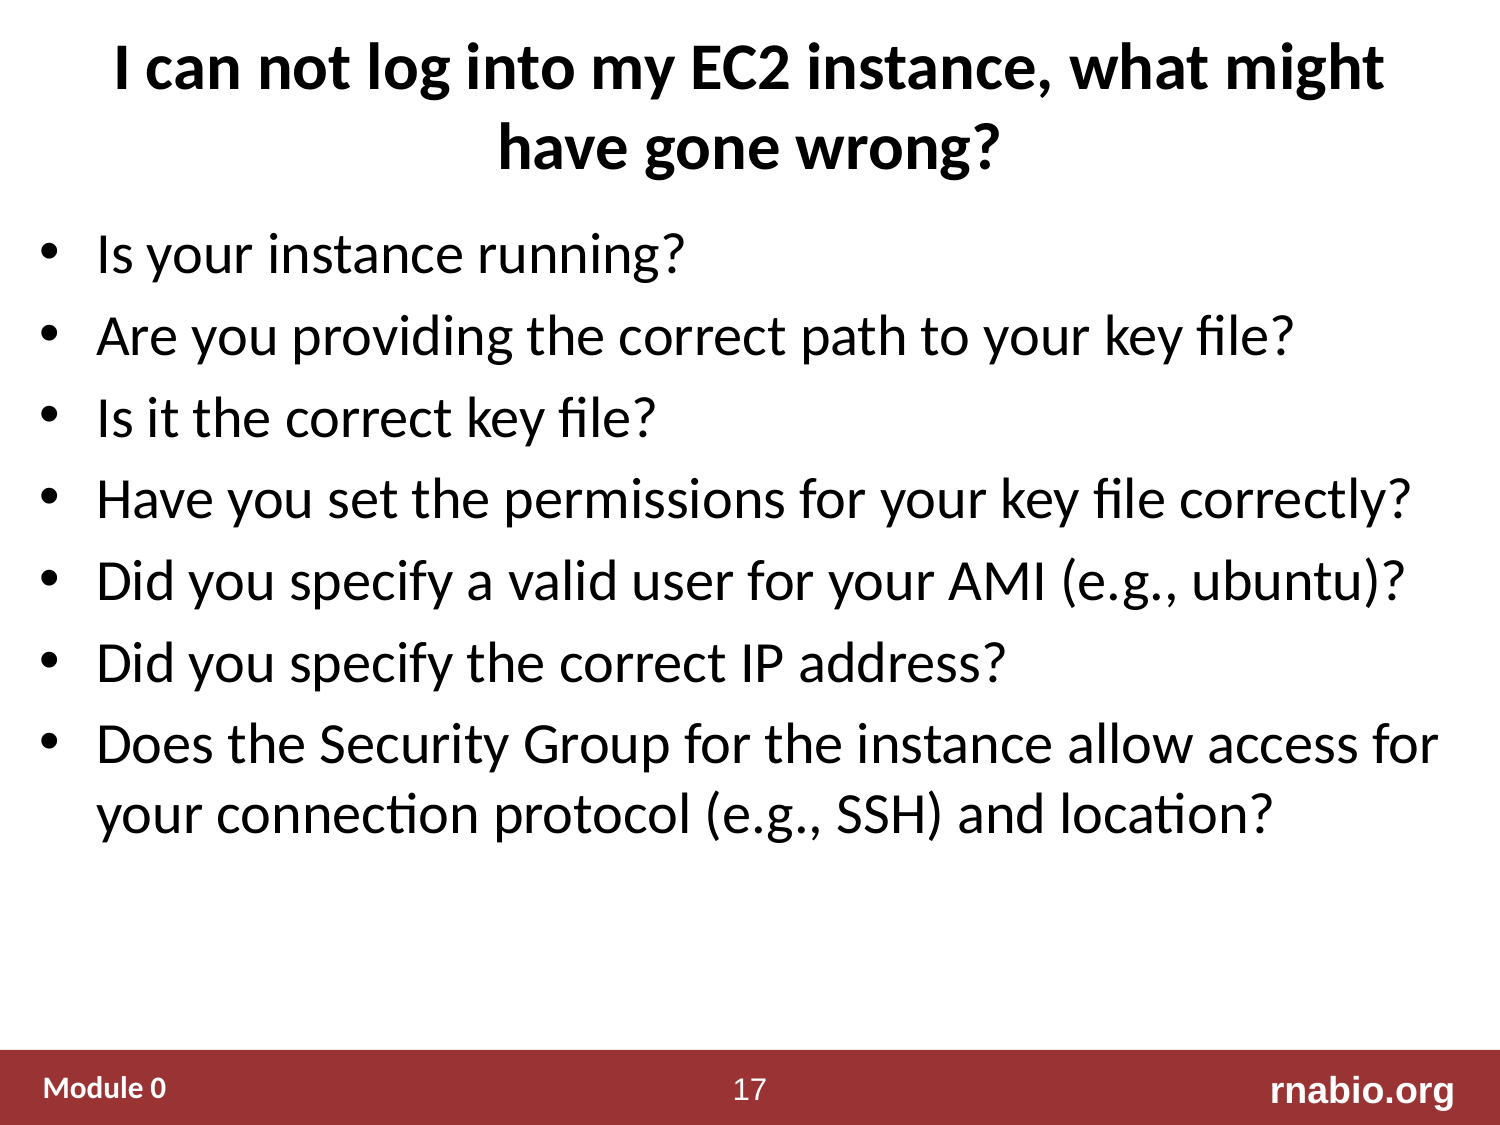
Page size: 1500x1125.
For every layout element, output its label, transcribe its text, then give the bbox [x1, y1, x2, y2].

list Is your instance running? Are you providing the correct path to your key file? Is it the correct key file? Have you set the permissions for your key file correctly? Did you specify a valid user for your AMI (e.g., ubuntu)? Did you specify the correct IP address? Does the Security Group for the instance allow access for your connection protocol (e.g., SSH) and location? [24, 208, 1475, 1038]
title I can not log into my EC2 instance, what might have gone wrong? [24, 8, 1475, 197]
